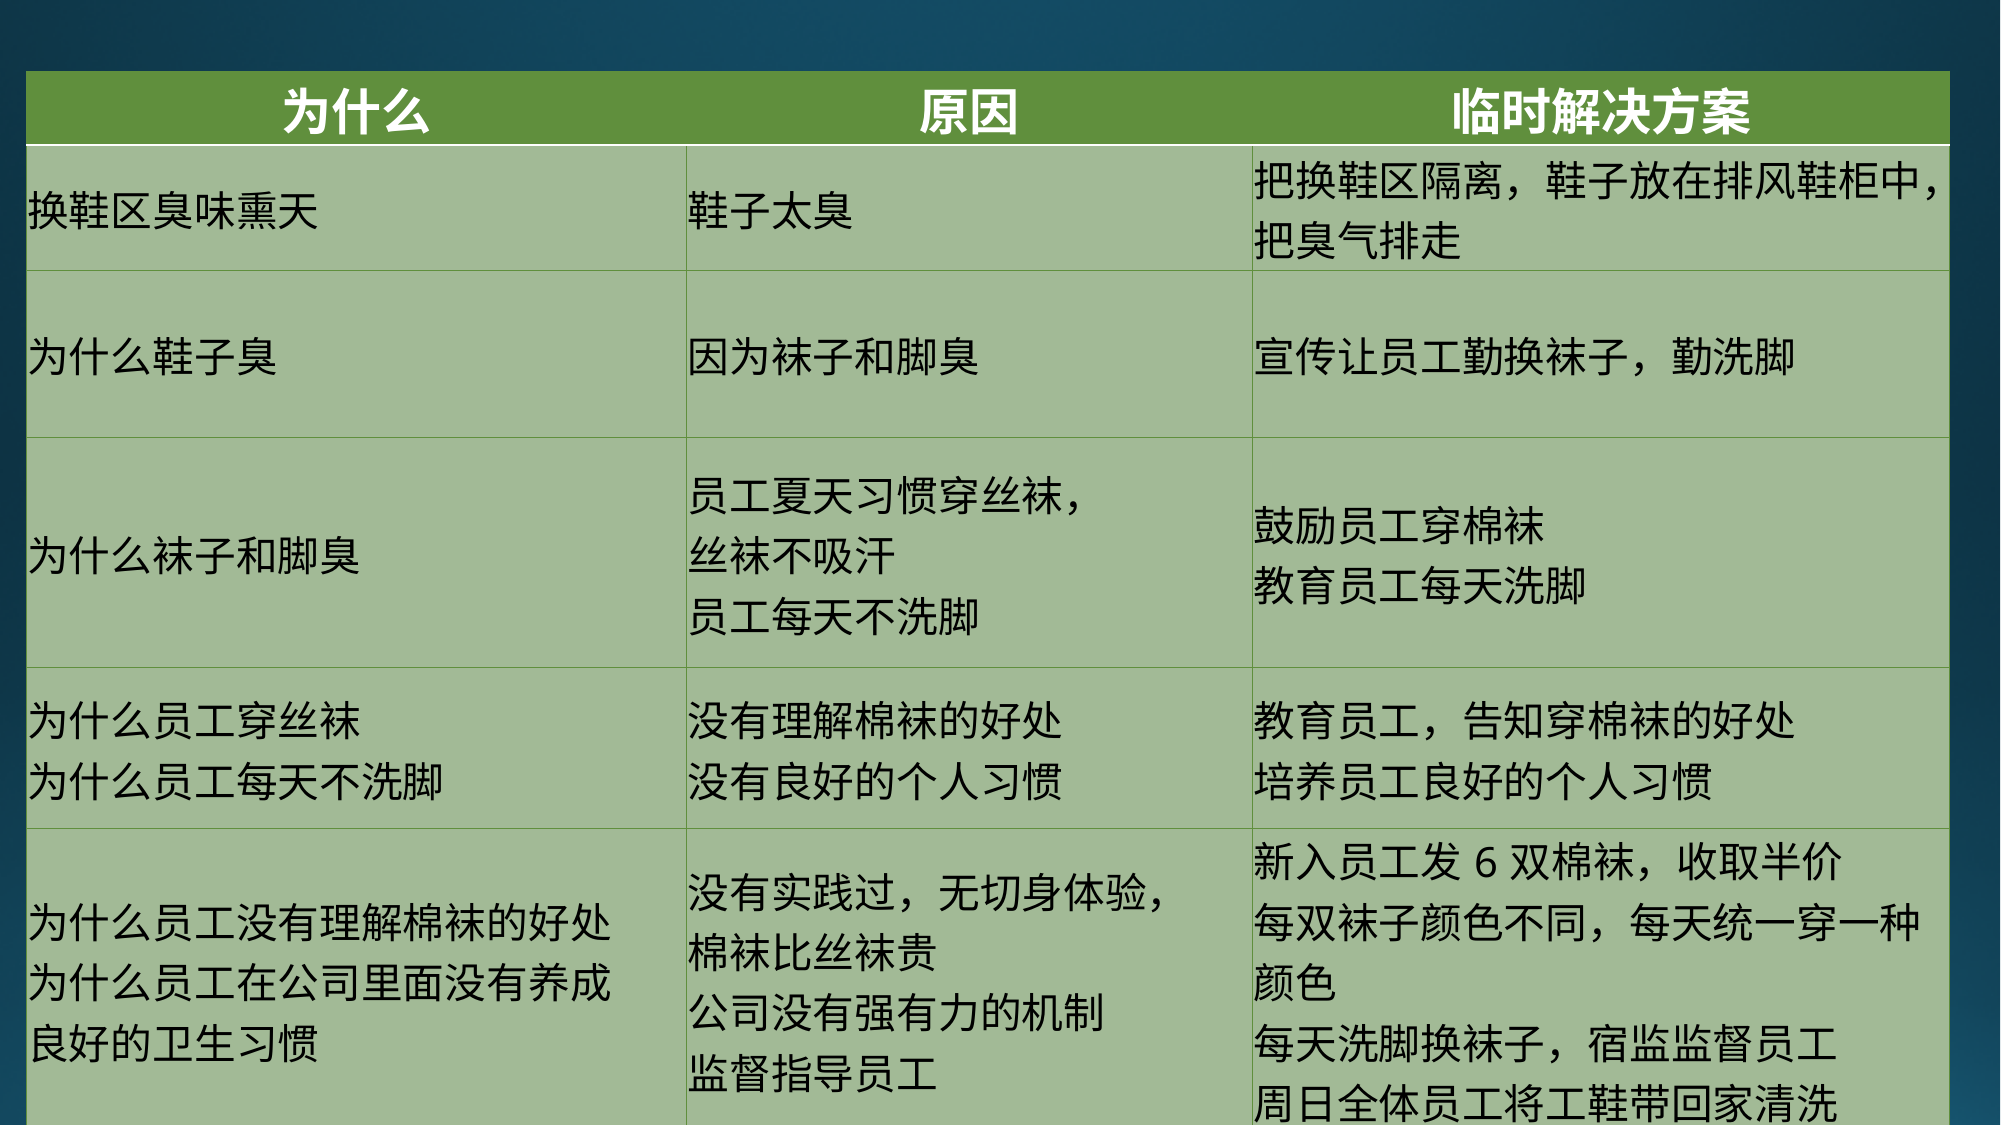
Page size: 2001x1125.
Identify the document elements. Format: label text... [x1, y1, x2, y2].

table_cell 没有实践过，无切身体验， 棉袜比丝袜贵 公司没有强有力的机制 监督指导员工 [687, 829, 1252, 1125]
picture [0, 0, 2001, 1125]
table_header 为什么 [27, 72, 686, 144]
table_cell 鼓励员工穿棉袜 教育员工每天洗脚 [1253, 438, 1949, 667]
table_cell 宣传让员工勤换袜子，勤洗脚 [1253, 271, 1949, 437]
table_cell 为什么员工穿丝袜 为什么员工每天不洗脚 [27, 668, 686, 828]
table_cell 换鞋区臭味熏天 [27, 146, 686, 270]
table_cell 鞋子太臭 [687, 146, 1252, 270]
table_cell 为什么袜子和脚臭 [27, 438, 686, 667]
table_cell 为什么鞋子臭 [27, 271, 686, 437]
table_cell 新入员工发6双棉袜，收取半价 每双袜子颜色不同，每天统一穿一种颜色 每天洗脚换袜子，宿监监督员工 周日全体员工将工鞋带回家清洗 [1253, 829, 1949, 1125]
table_cell 把换鞋区隔离，鞋子放在排风鞋柜中，把臭气排走 [1253, 146, 1949, 270]
table_cell 因为袜子和脚臭 [687, 271, 1252, 437]
table_header 临时解决方案 [1253, 72, 1949, 144]
table_cell 员工夏天习惯穿丝袜， 丝袜不吸汗 员工每天不洗脚 [687, 438, 1252, 667]
table_cell 为什么员工没有理解棉袜的好处 为什么员工在公司里面没有养成 良好的卫生习惯 [27, 829, 686, 1125]
table_cell 教育员工，告知穿棉袜的好处 培养员工良好的个人习惯 [1253, 668, 1949, 828]
table_cell 没有理解棉袜的好处 没有良好的个人习惯 [687, 668, 1252, 828]
table_header 原因 [687, 72, 1252, 144]
